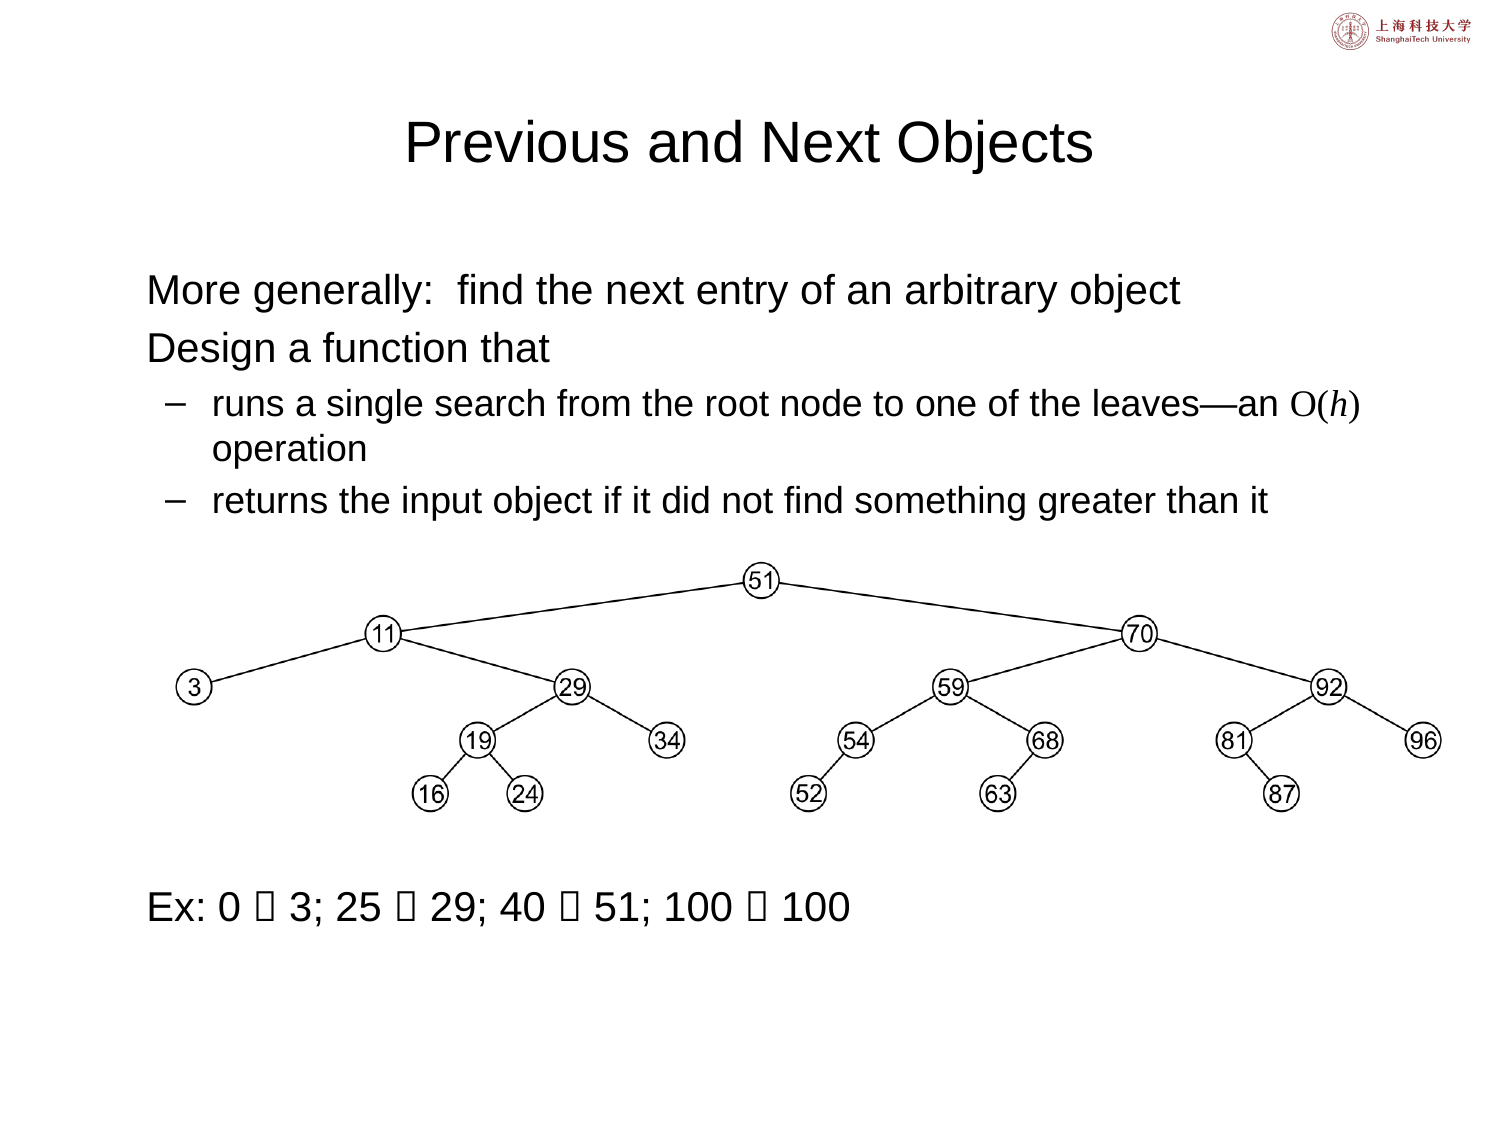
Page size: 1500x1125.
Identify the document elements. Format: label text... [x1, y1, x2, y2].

list More generally: find the next entry of an arbitrary object Design a function that runs a single search from the root node to one of the leaves—an O(h) operation returns the input object if it did not find something greater than it Ex: 0  3; 25  29; 40  51; 100  100 [74, 878, 1426, 1012]
title Previous and Next Objects [74, 44, 1426, 233]
list More generally: find the next entry of an arbitrary object Design a function that runs a single search from the root node to one of the leaves—an O(h) operation returns the input object if it did not find something greater than it Ex: 0  3; 25  29; 40  51; 100  100 [74, 255, 1426, 556]
picture [1327, 0, 1478, 109]
picture [5, 557, 1447, 870]
